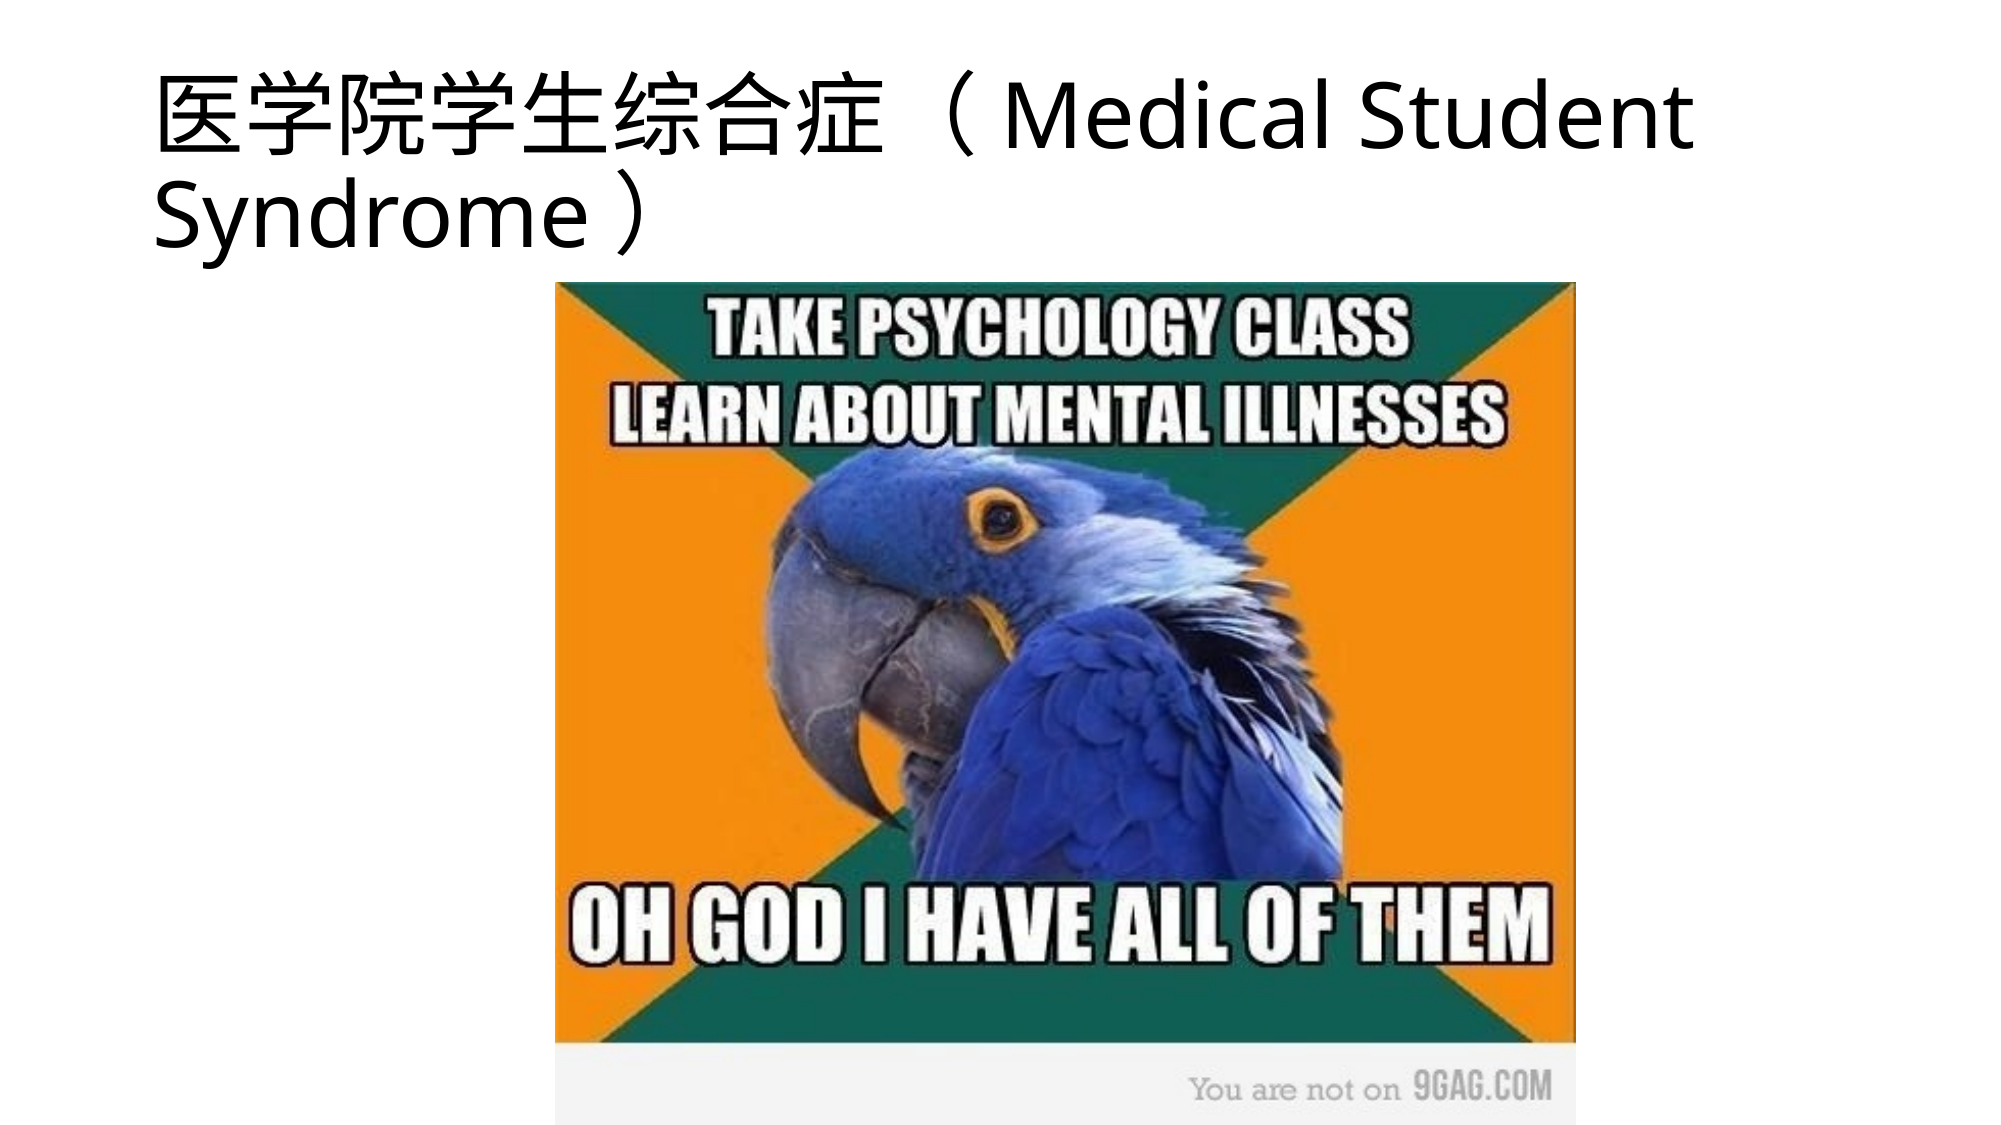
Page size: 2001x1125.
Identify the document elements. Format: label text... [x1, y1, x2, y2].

title 医学院学生综合症（Medical Student Syndrome） [137, 59, 1863, 278]
picture [555, 282, 1576, 1125]
